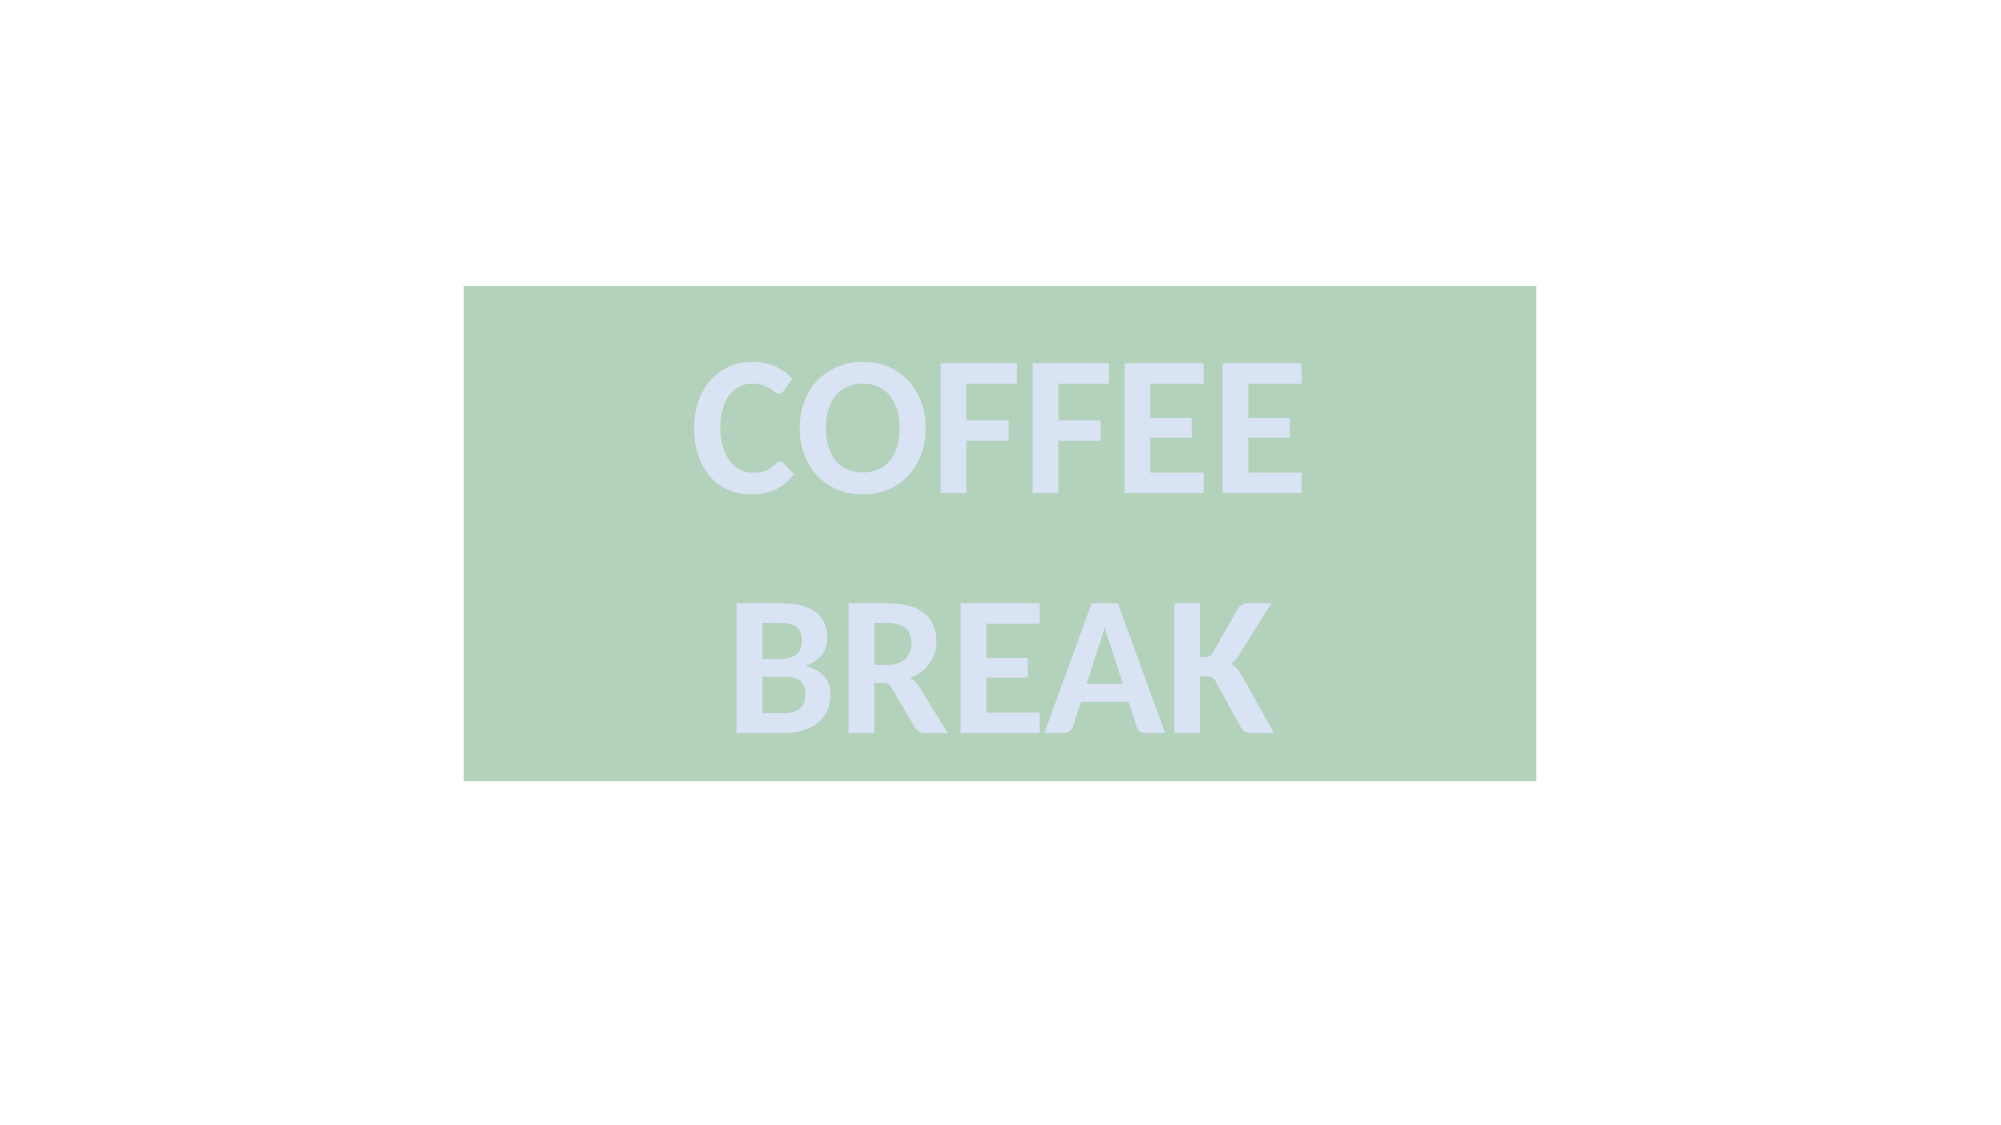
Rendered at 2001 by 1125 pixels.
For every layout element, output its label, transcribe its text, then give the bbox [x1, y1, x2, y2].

text_box COFFEE BREAK [463, 286, 1537, 782]
